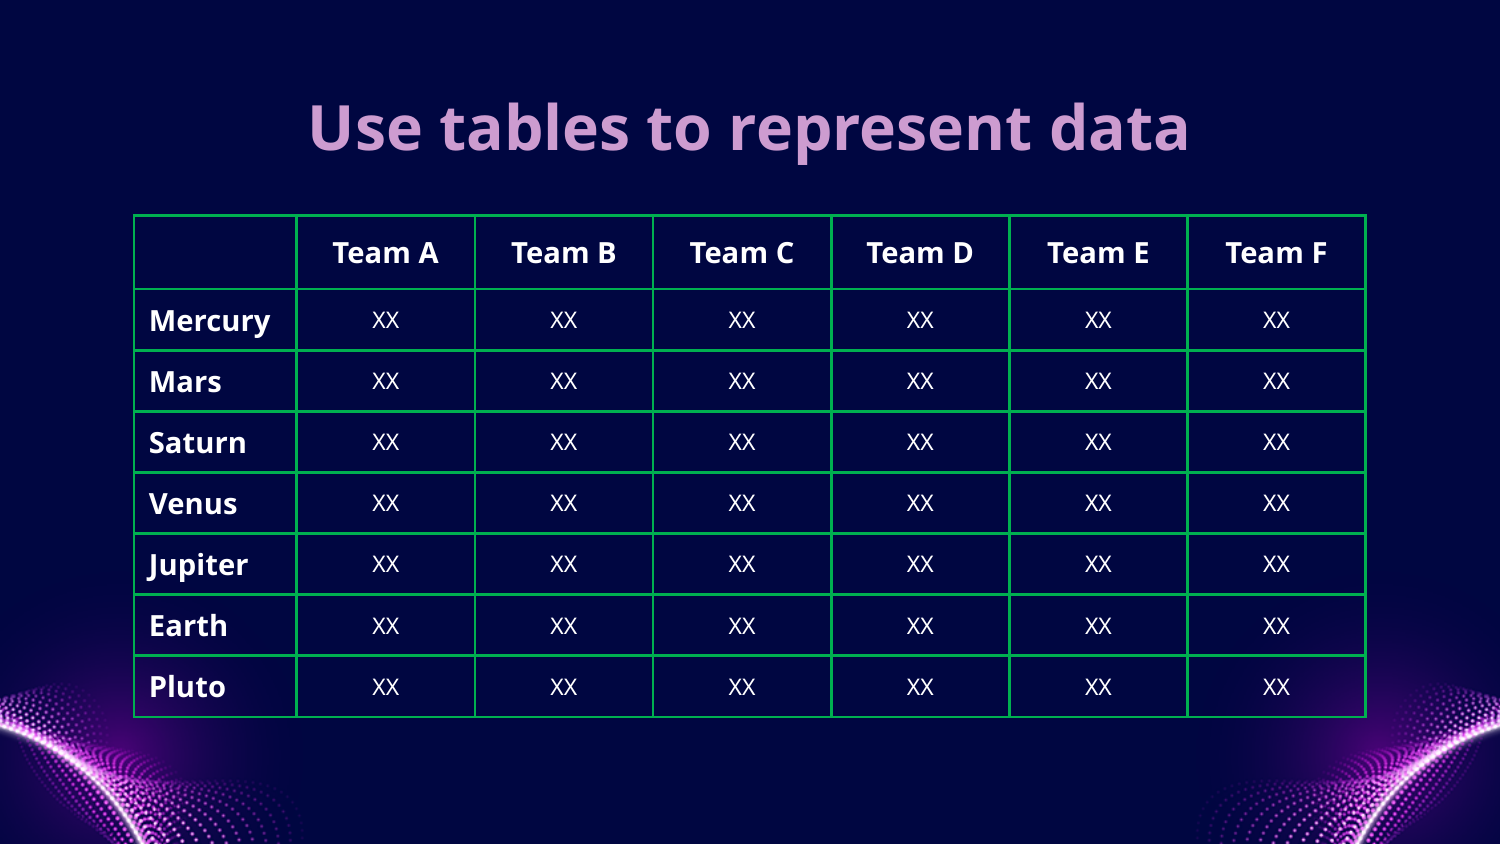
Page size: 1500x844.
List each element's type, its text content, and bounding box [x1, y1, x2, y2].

table_cell XX [476, 413, 652, 471]
table_cell XX [1011, 474, 1186, 532]
table_cell Earth [135, 596, 295, 654]
table_cell XX [833, 474, 1008, 532]
table_cell XX [1189, 474, 1364, 532]
table_cell XX [1189, 535, 1364, 593]
table_cell XX [654, 413, 830, 471]
table_cell XX [1011, 352, 1186, 410]
table_cell XX [654, 474, 830, 532]
table_cell XX [1189, 657, 1364, 716]
picture [0, 512, 409, 844]
table_header Team F [1189, 217, 1364, 288]
table_cell Mercury [135, 290, 295, 349]
table_cell XX [1011, 657, 1186, 716]
table_cell XX [833, 596, 1008, 654]
table_cell XX [298, 596, 474, 654]
table_cell XX [298, 657, 474, 716]
table_cell XX [1189, 596, 1364, 654]
table_cell XX [654, 290, 830, 349]
title Use tables to represent data [118, 72, 1382, 167]
table_cell XX [1189, 290, 1364, 349]
table_cell XX [833, 290, 1008, 349]
table_cell XX [298, 413, 474, 471]
table_cell XX [654, 596, 830, 654]
table_cell XX [298, 352, 474, 410]
table_cell Jupiter [135, 535, 295, 593]
table_cell XX [298, 535, 474, 593]
table_cell XX [476, 535, 652, 593]
table_cell Mars [135, 352, 295, 410]
table_header Team D [833, 217, 1008, 288]
table_cell XX [298, 474, 474, 532]
table_cell XX [1011, 413, 1186, 471]
table_cell Saturn [135, 413, 295, 471]
table_cell Venus [135, 474, 295, 532]
table_cell XX [476, 290, 652, 349]
table_cell XX [654, 352, 830, 410]
table_cell XX [1011, 596, 1186, 654]
table_cell XX [833, 535, 1008, 593]
table_cell XX [476, 596, 652, 654]
table_cell XX [476, 352, 652, 410]
table_cell XX [833, 352, 1008, 410]
table_cell XX [1189, 352, 1364, 410]
table_cell XX [1189, 413, 1364, 471]
table_header Team C [654, 217, 830, 288]
table_header Team A [298, 217, 474, 288]
table_cell XX [1011, 535, 1186, 593]
table_cell XX [298, 290, 474, 349]
table_cell Pluto [135, 657, 295, 716]
table_cell XX [476, 474, 652, 532]
table_cell XX [476, 657, 652, 716]
table_cell XX [654, 657, 830, 716]
table_cell XX [654, 535, 830, 593]
picture [1091, 512, 1500, 844]
table_cell XX [1011, 290, 1186, 349]
table_cell XX [833, 413, 1008, 471]
table_header Team E [1011, 217, 1186, 288]
table_cell XX [833, 657, 1008, 716]
table_header [135, 217, 295, 288]
table_header Team B [476, 217, 652, 288]
